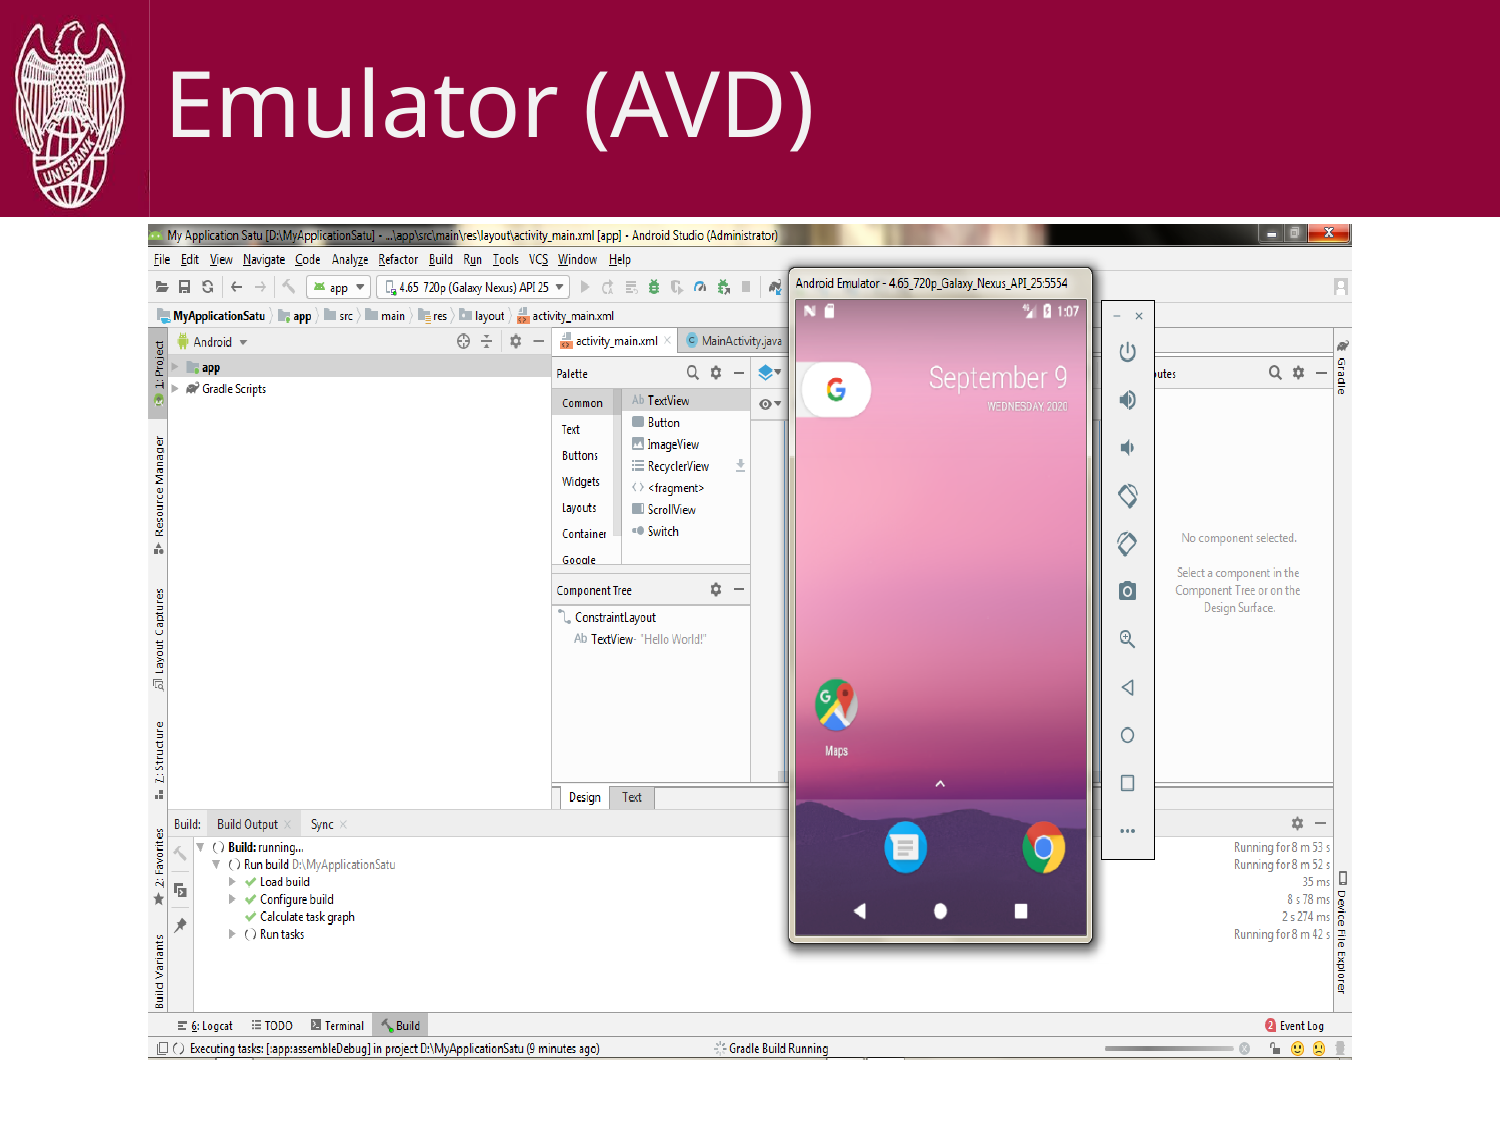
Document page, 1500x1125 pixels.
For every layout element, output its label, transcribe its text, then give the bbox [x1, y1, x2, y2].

picture [0, 0, 149, 217]
picture [148, 224, 1352, 1060]
title Emulator (AVD) [149, 0, 1500, 217]
